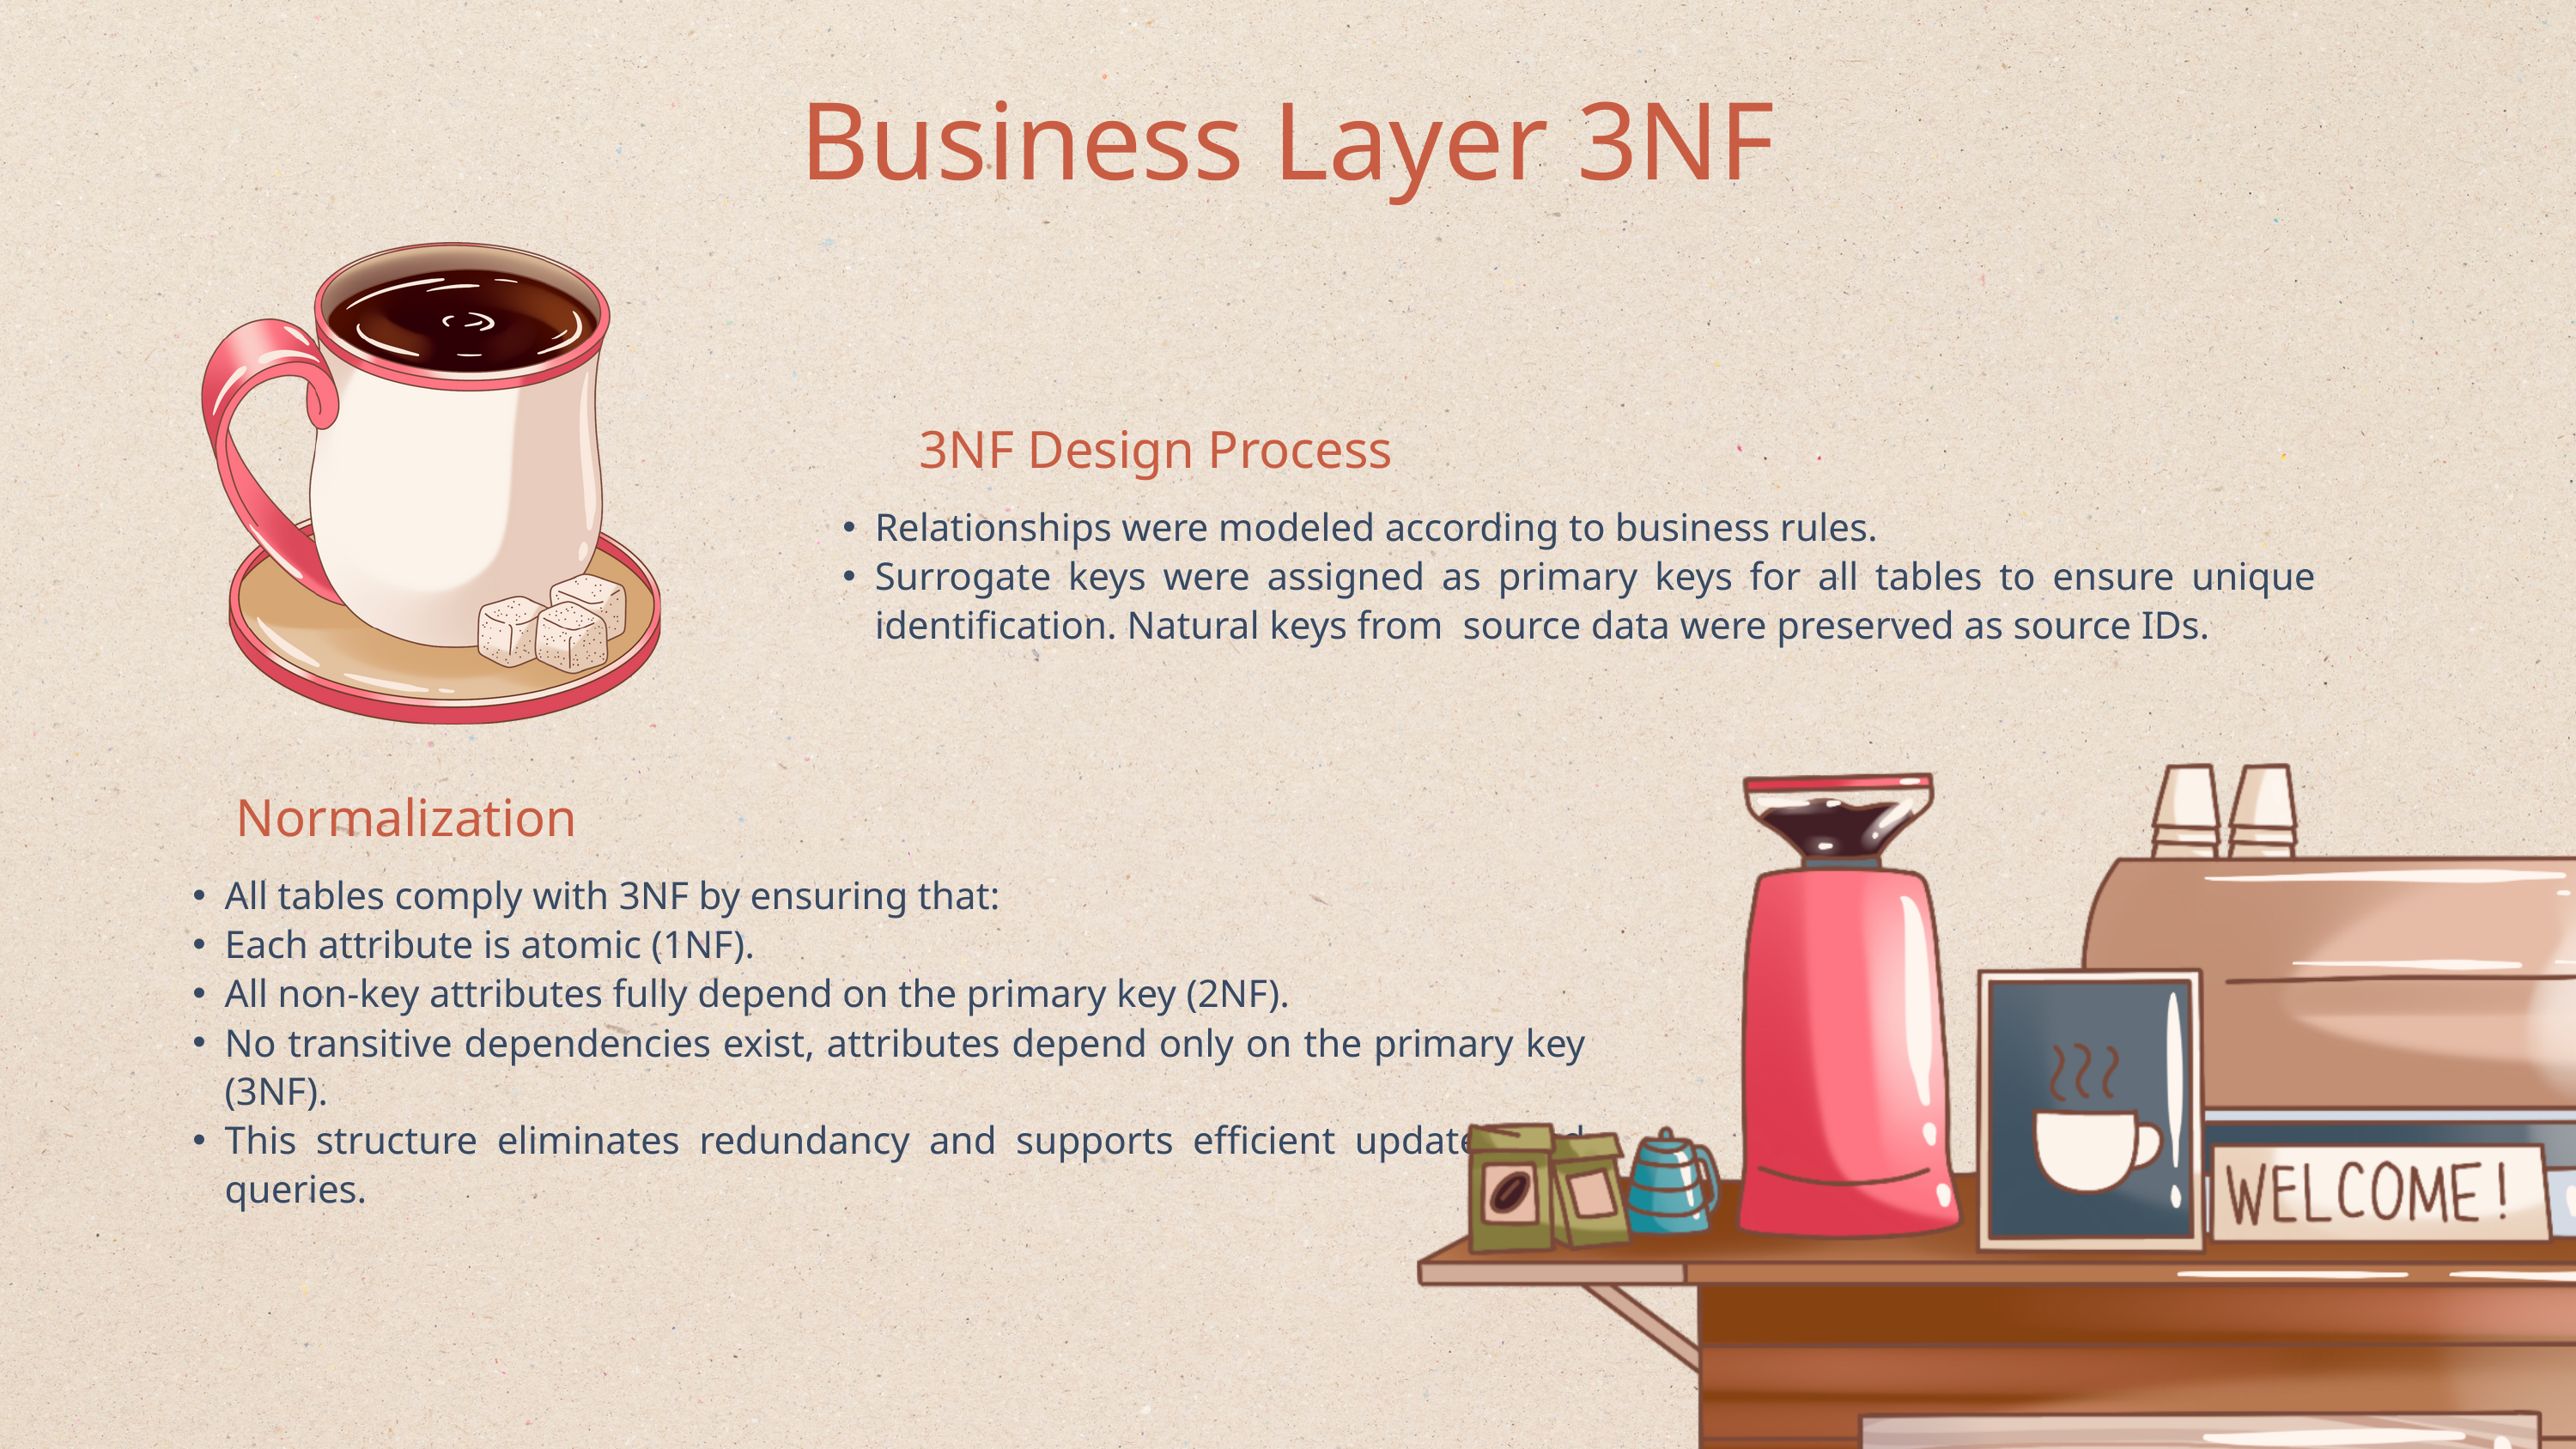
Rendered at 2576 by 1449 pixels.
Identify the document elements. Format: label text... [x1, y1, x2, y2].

text_box 3NF Design Process [725, 417, 1588, 479]
text_box [0, 0, 2576, 1449]
text_box All tables comply with 3NF by ensuring that: Each attribute is atomic (1NF). All non-key attributes fully depend on the primary key (2NF). No transitive dependencies exist, attributes depend only on the primary key (3NF). This structure eliminates redundancy and supports efficient updates and queries. [161, 868, 1416, 1211]
text_box [201, 242, 661, 724]
text_box [1416, 762, 2576, 1449]
text_box Normalization [0, 785, 838, 847]
text_box Relationships were modeled according to business rules. Surrogate keys were assigned as primary keys for all tables to ensure unique identification. Natural keys from source data were preserved as source IDs. [811, 500, 2318, 647]
text_box Business Layer 3NF [562, 73, 2013, 202]
